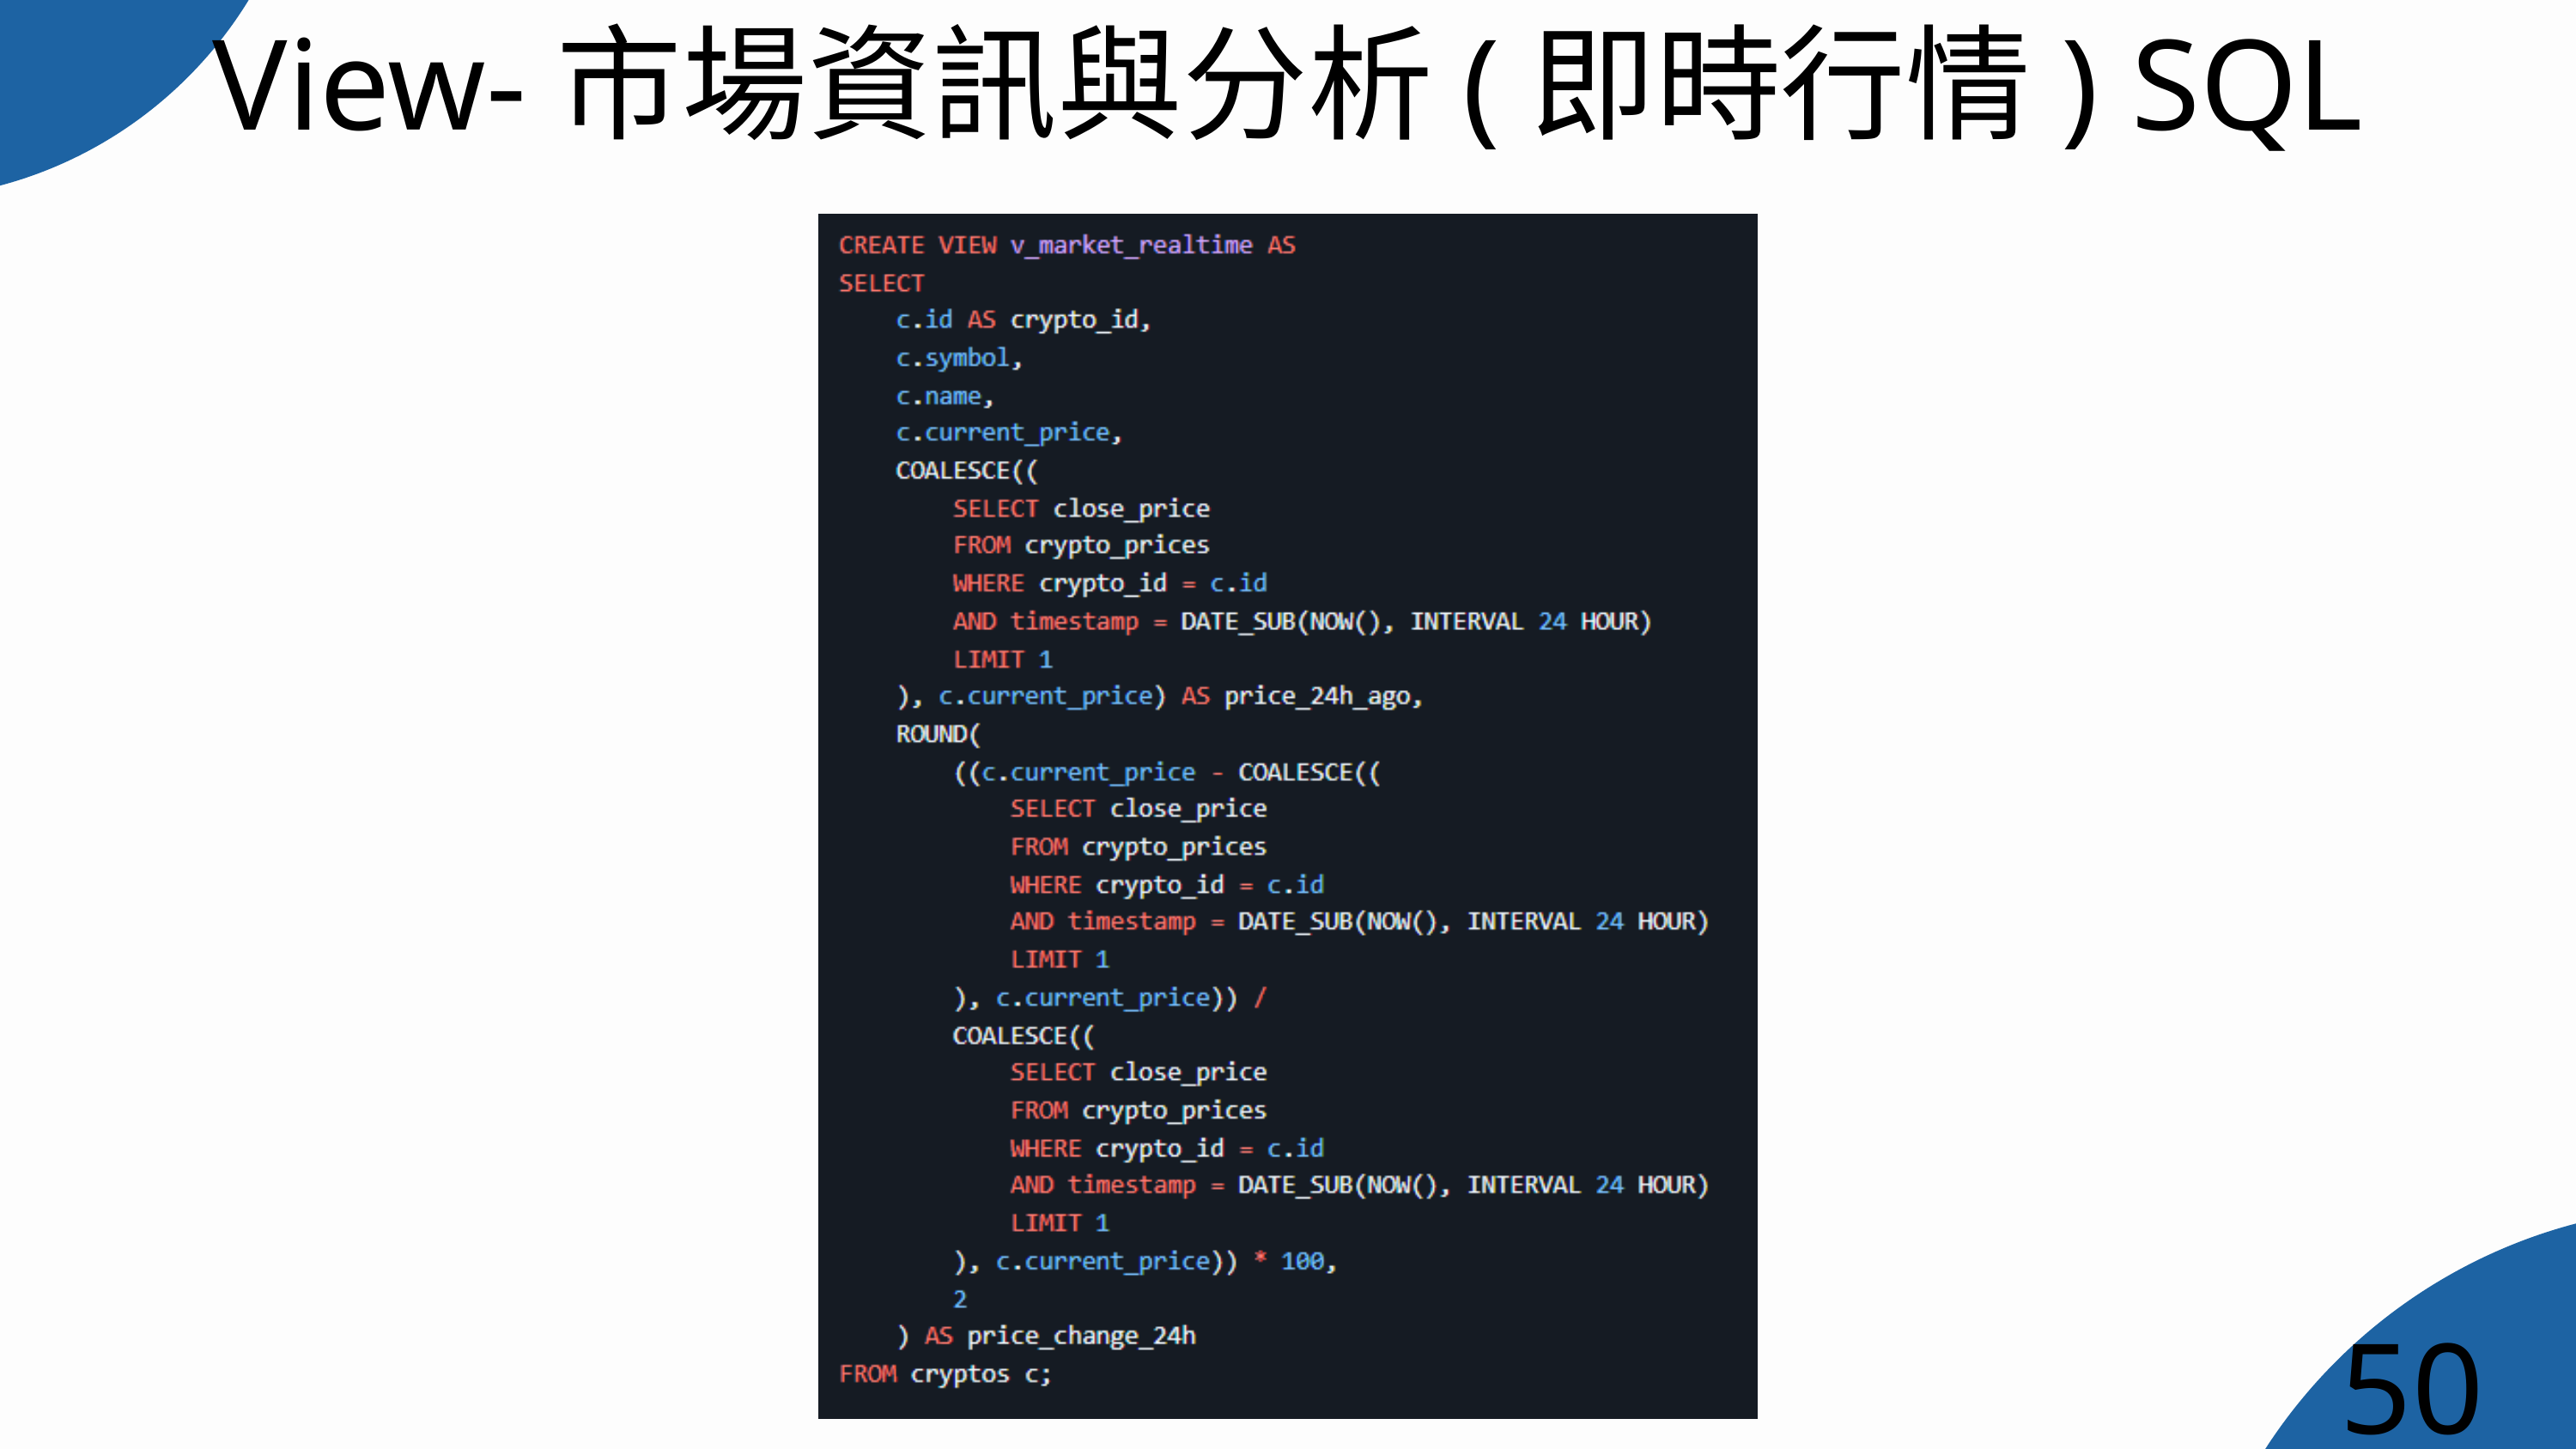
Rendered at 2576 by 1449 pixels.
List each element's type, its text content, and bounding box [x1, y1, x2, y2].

text_box [818, 214, 1758, 1419]
text_box View-市場資訊與分析(即時行情) SQL [313, 0, 2576, 155]
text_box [2180, 1205, 2576, 1449]
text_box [0, 0, 311, 200]
